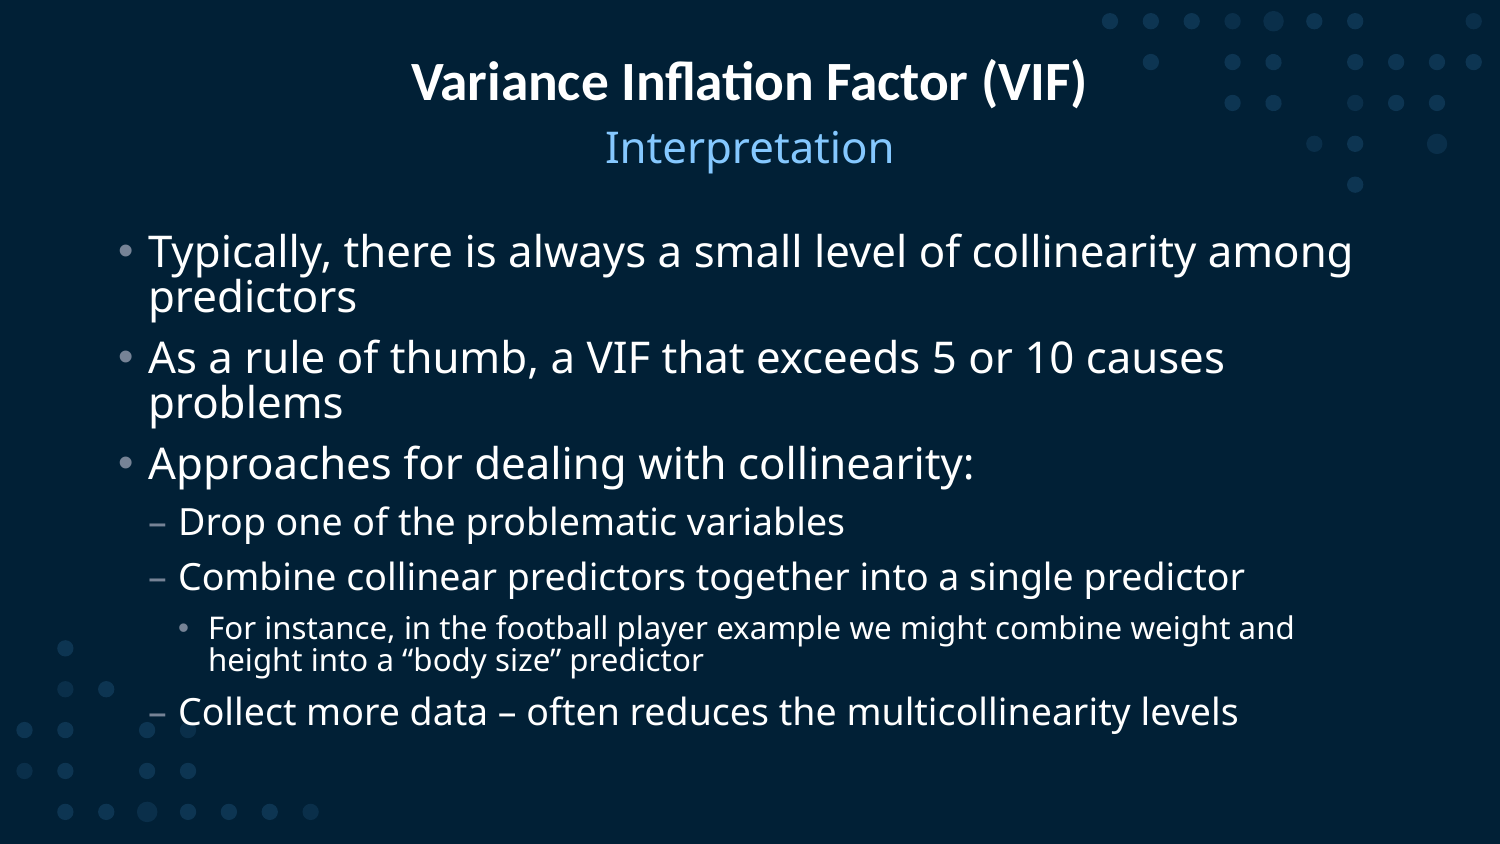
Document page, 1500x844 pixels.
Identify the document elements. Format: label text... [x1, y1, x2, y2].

title Variance Inflation Factor (VIF) [103, 44, 1397, 120]
list Typically, there is always a small level of collinearity among predictors As a rule of thumb, a VIF that exceeds 5 or 10 causes problems Approaches for dealing with collinearity: Drop one of the problematic variables Combine collinear predictors together into a single predictor For instance, in the football player example we might combine weight and height into a “body size” predictor Collect more data – often reduces the multicollinearity levels [103, 224, 1397, 760]
list Interpretation [103, 120, 1397, 196]
